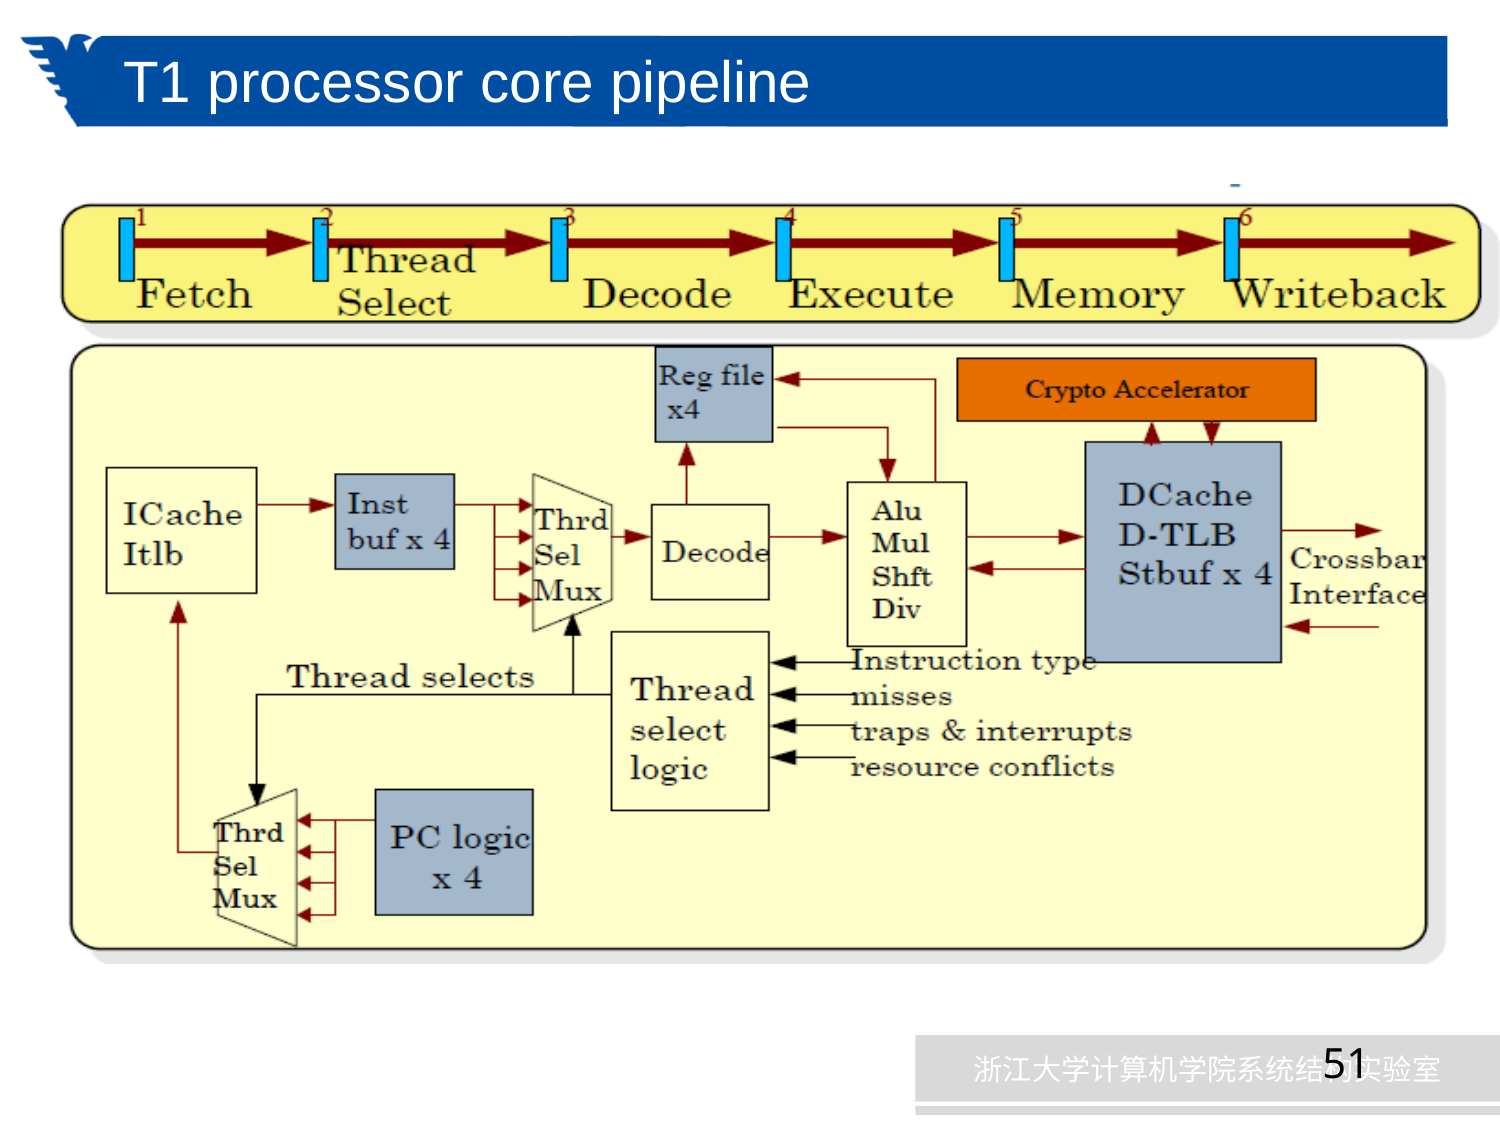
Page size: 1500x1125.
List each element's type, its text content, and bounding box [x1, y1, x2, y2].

title T1 processor core pipeline [108, 38, 1406, 121]
picture [0, 184, 1500, 965]
picture [5, 19, 148, 127]
